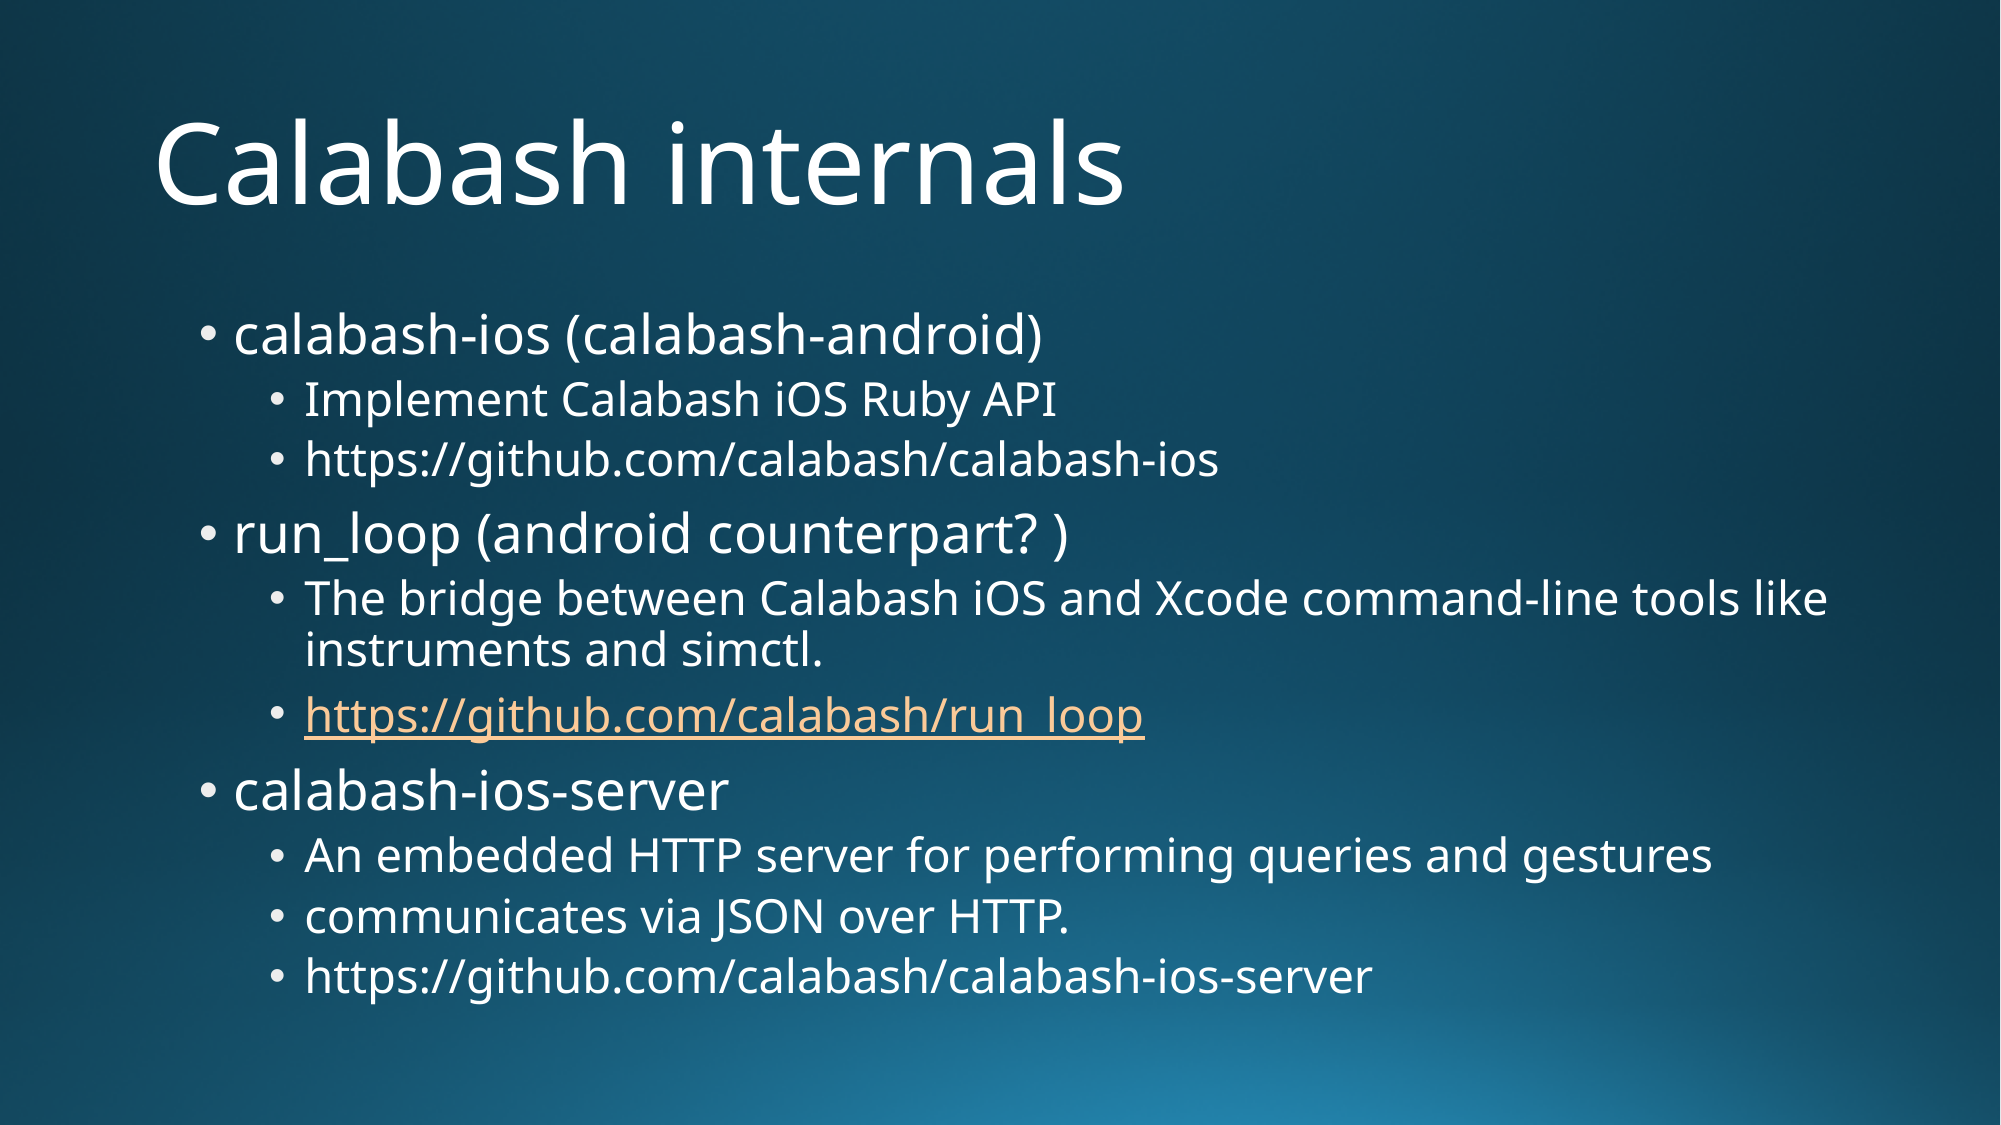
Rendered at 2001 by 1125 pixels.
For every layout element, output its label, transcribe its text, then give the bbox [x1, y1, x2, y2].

picture [0, 0, 2001, 1125]
list calabash-ios (calabash-android) Implement Calabash iOS Ruby API https://github.com/calabash/calabash-ios run_loop (android counterpart? ) The bridge between Calabash iOS and Xcode command-line tools like instruments and simctl. https://github.com/calabash/run_loop calabash-ios-server An embedded HTTP server for performing queries and gestures communicates via JSON over HTTP. https://github.com/calabash/calabash-ios-server [183, 299, 1863, 1014]
title Calabash internals [137, 59, 1863, 278]
